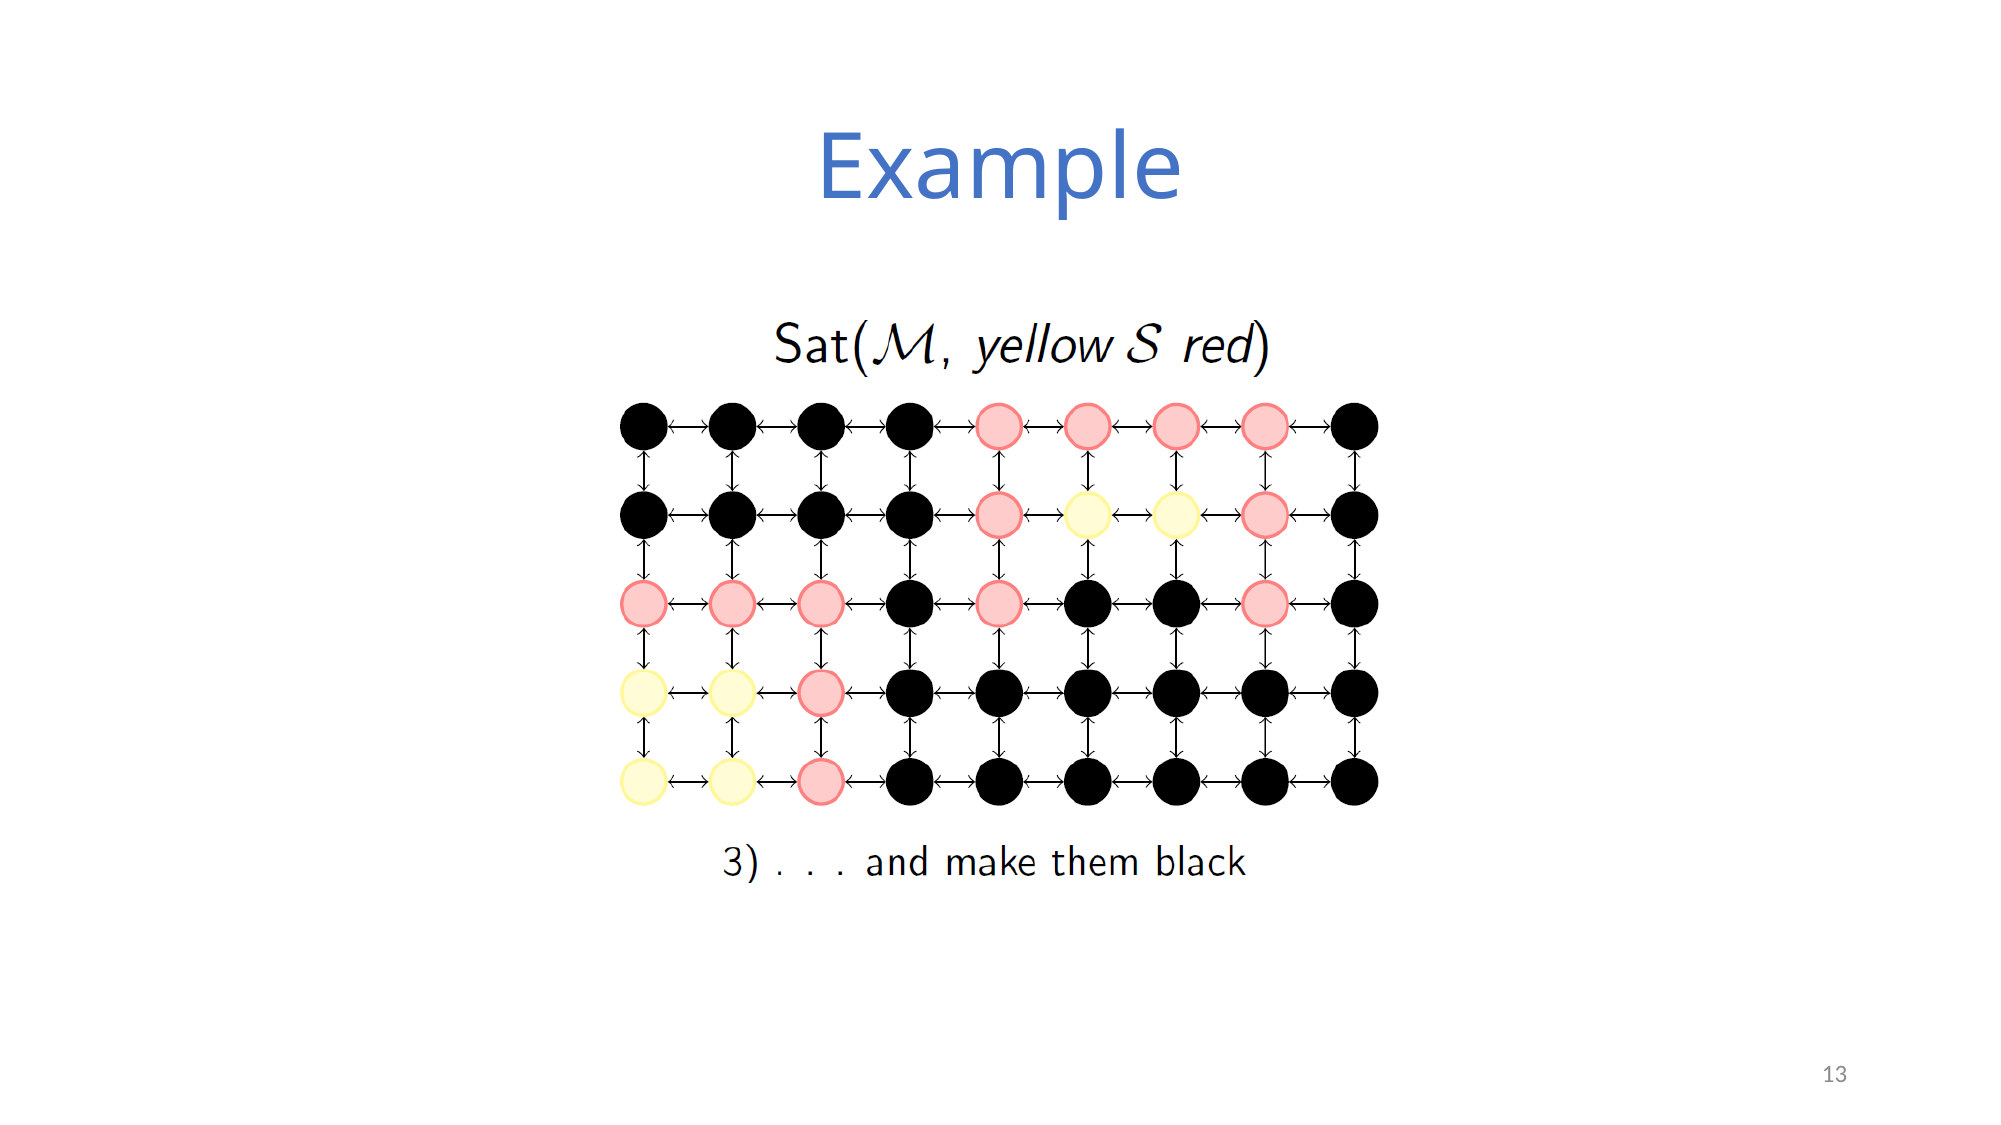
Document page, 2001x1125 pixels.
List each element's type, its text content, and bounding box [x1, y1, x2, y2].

picture [616, 401, 1384, 814]
title Example [137, 59, 1863, 278]
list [700, 833, 1271, 883]
picture [774, 316, 1271, 381]
slide_number 13 [1412, 1042, 1863, 1103]
